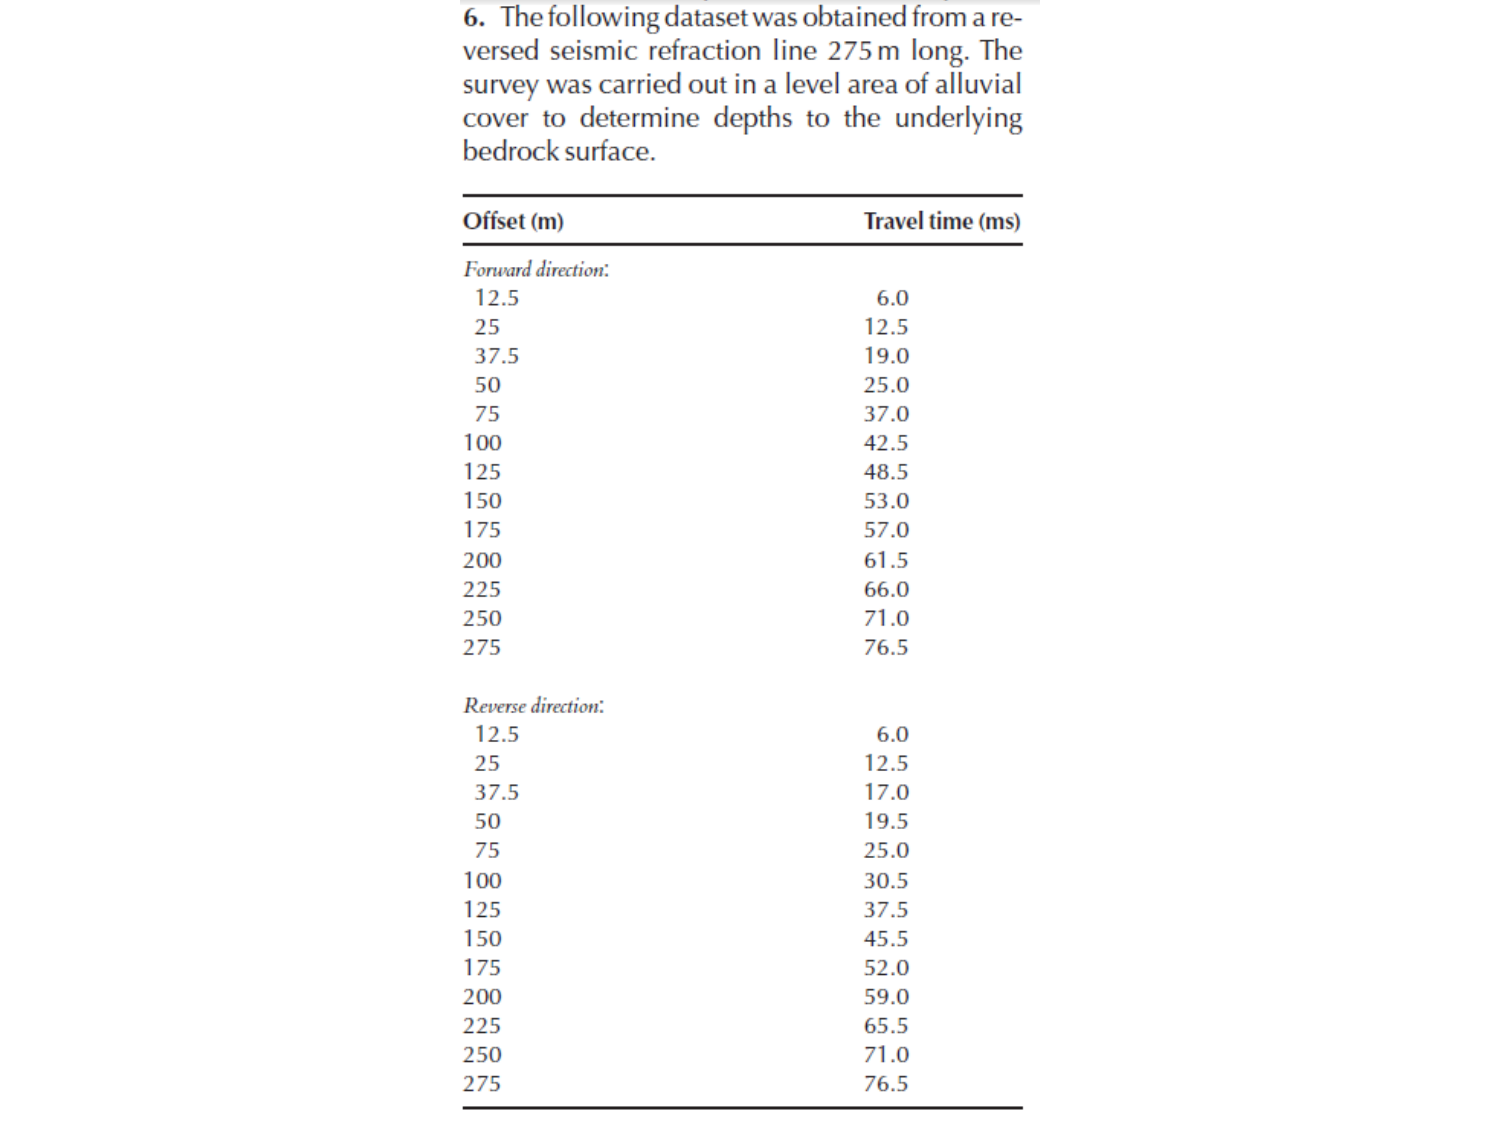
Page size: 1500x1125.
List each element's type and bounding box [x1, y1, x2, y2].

picture [460, 0, 1040, 1125]
